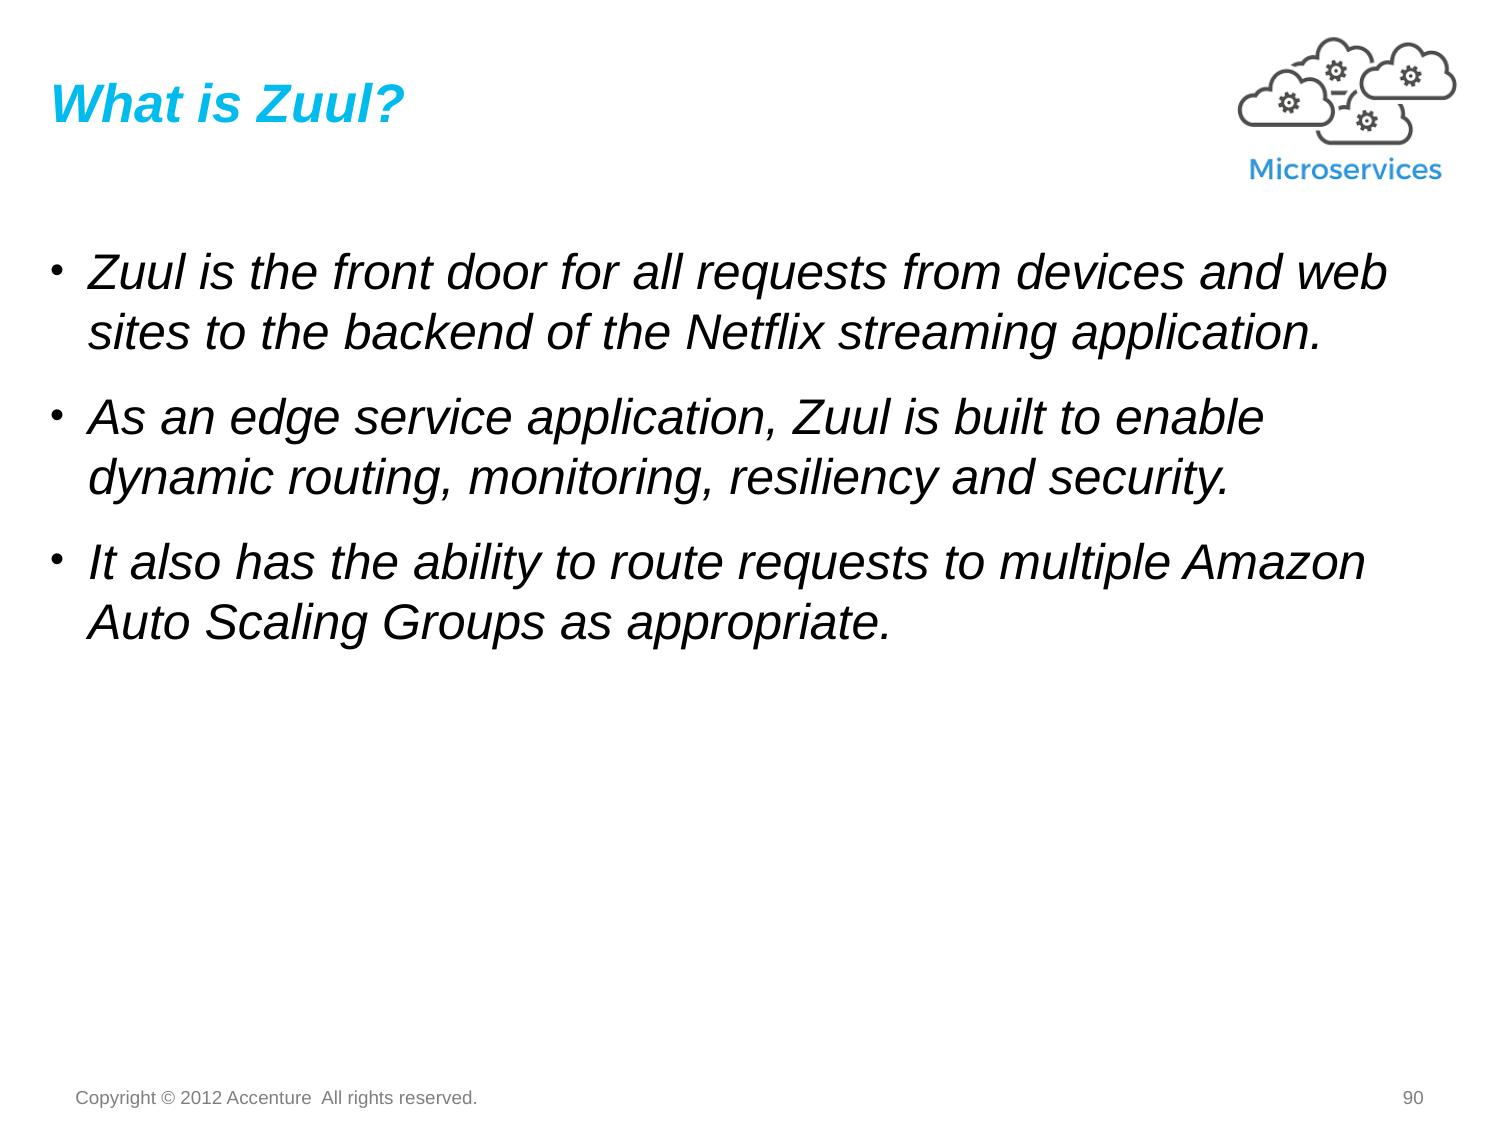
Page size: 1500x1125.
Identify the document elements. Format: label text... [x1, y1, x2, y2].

picture [1212, 1, 1482, 203]
title What is Zuul? [50, 50, 1130, 239]
list Zuul is the front door for all requests from devices and web sites to the backend of the Netflix streaming application. As an edge service application, Zuul is built to enable dynamic routing, monitoring, resiliency and security. It also has the ability to route requests to multiple Amazon Auto Scaling Groups as appropriate. [50, 239, 1463, 963]
